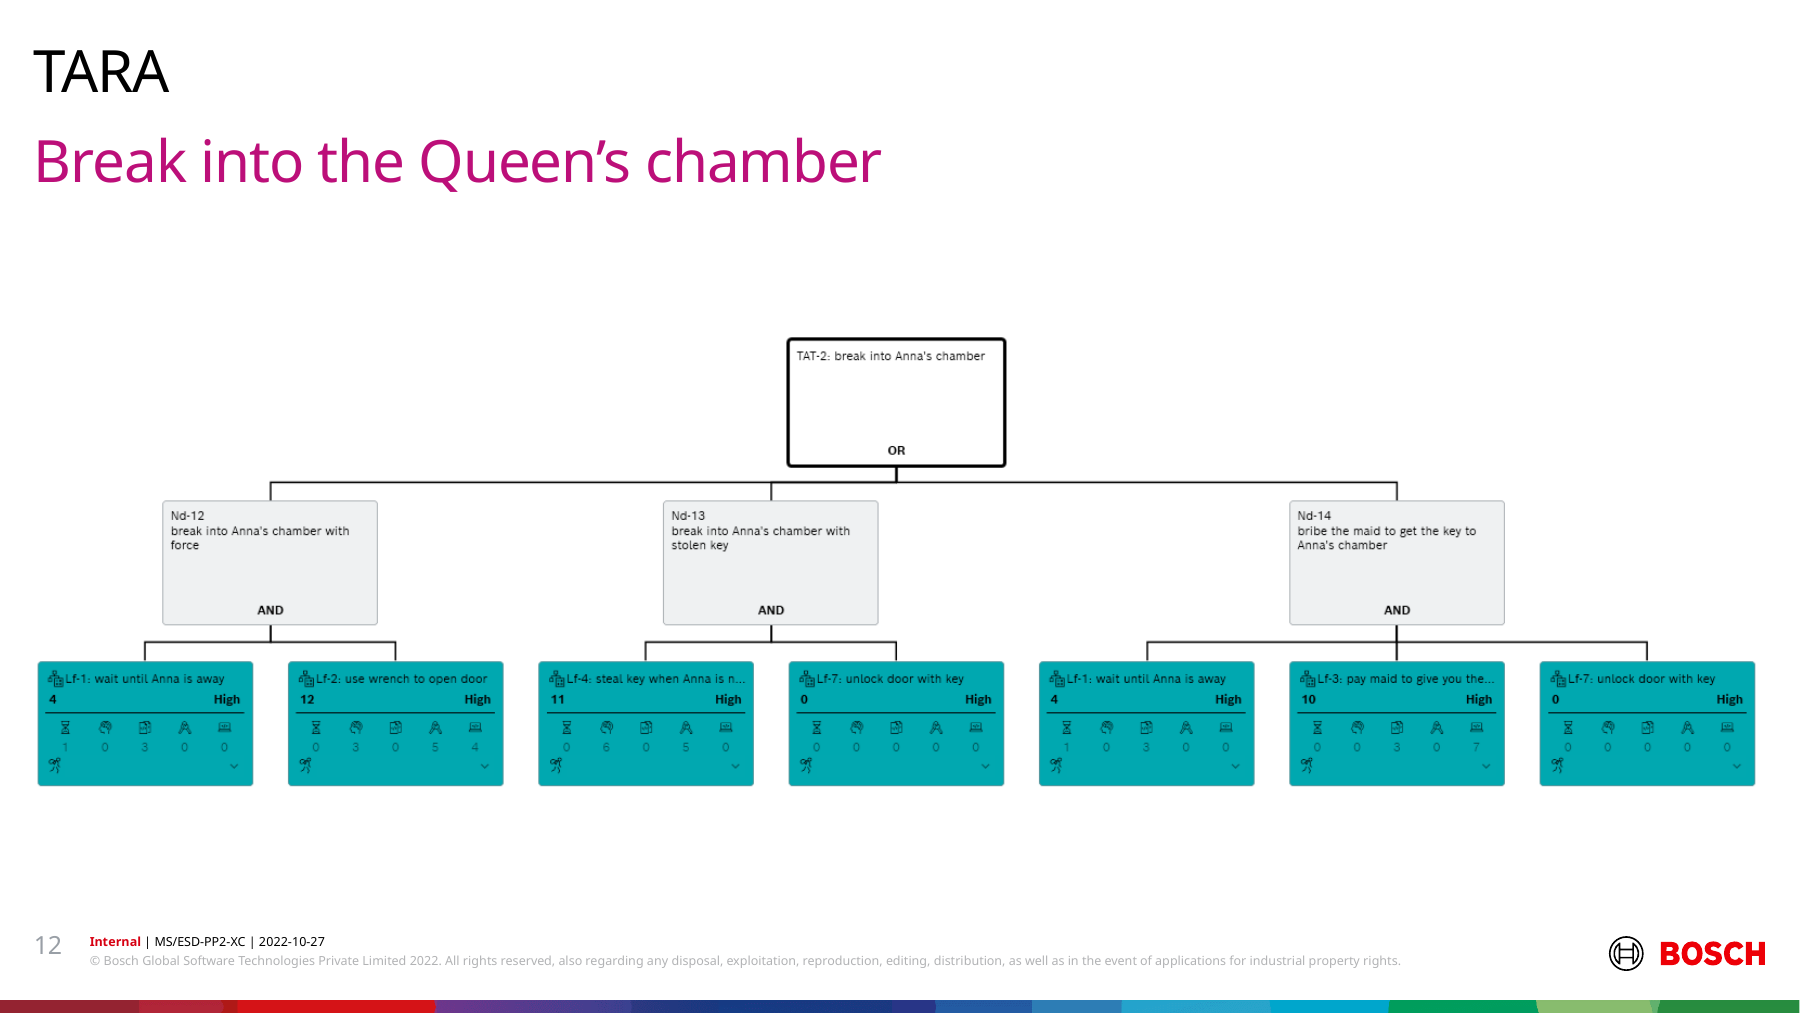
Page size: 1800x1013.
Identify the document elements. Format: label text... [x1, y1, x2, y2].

picture [1388, 1000, 1800, 1013]
title Break into the Queen’s chamber [33, 132, 1766, 197]
slide_number 12 [33, 929, 81, 997]
list TARA [33, 42, 1766, 107]
picture [29, 320, 1764, 796]
picture [0, 1000, 1270, 1013]
